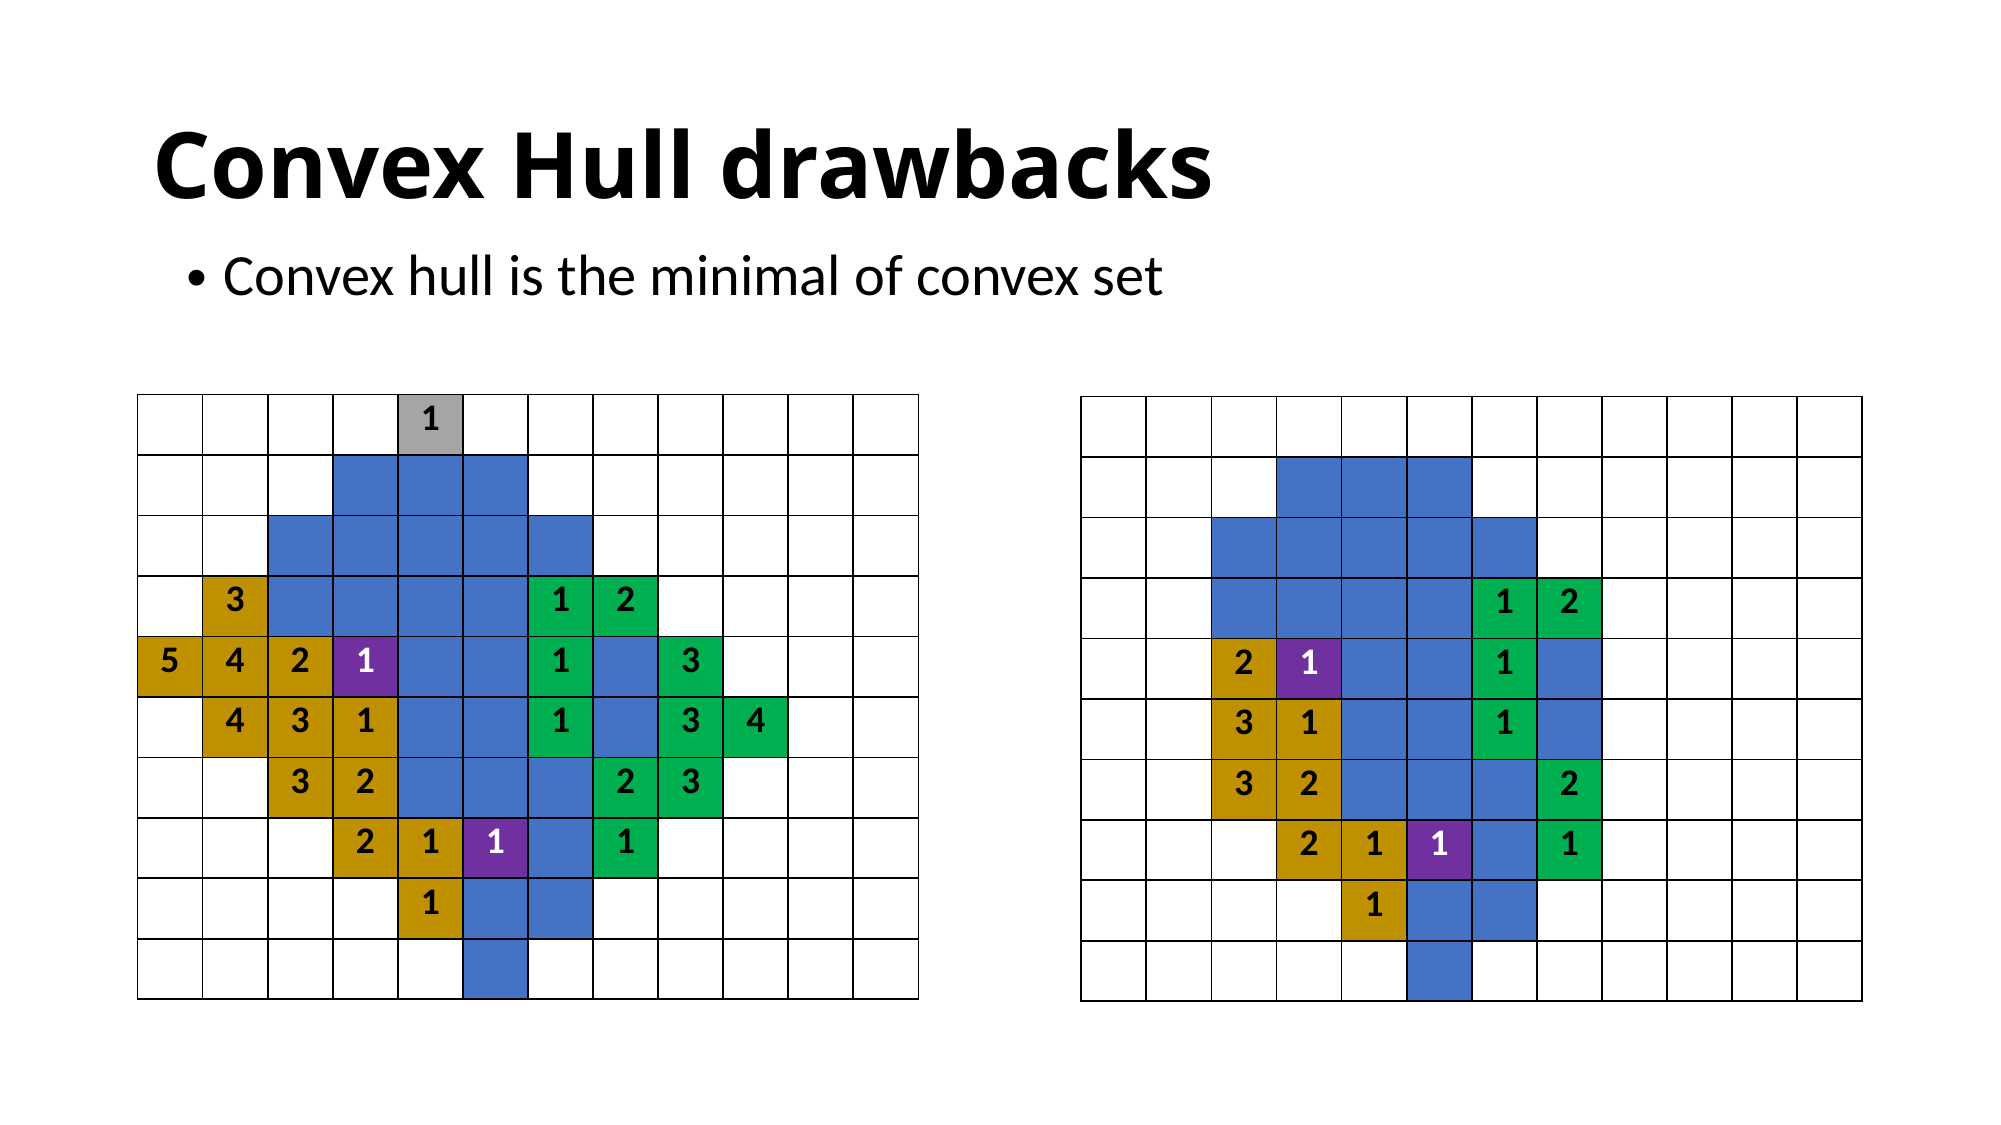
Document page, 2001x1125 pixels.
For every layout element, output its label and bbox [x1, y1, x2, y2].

table_header [1147, 397, 1211, 456]
table_cell [1668, 518, 1731, 577]
table_cell [854, 637, 918, 696]
table_cell [1277, 639, 1341, 698]
table_cell [1147, 458, 1211, 517]
table_cell [1342, 518, 1406, 577]
table_cell [138, 879, 202, 938]
table_cell [659, 758, 722, 817]
table_cell [1342, 881, 1406, 940]
table_cell [1212, 639, 1276, 698]
table_header [138, 395, 202, 454]
table_cell [138, 758, 202, 817]
table_header [1408, 397, 1471, 456]
table_cell [1342, 821, 1406, 879]
table_cell [789, 758, 852, 817]
table_cell [1408, 821, 1471, 879]
table_header [1798, 397, 1861, 456]
table_cell [399, 758, 462, 817]
table_cell [1603, 458, 1666, 517]
table_cell [854, 758, 918, 817]
table_cell [1408, 700, 1471, 759]
table_cell [464, 879, 527, 938]
table_cell [464, 637, 527, 696]
table_header [203, 395, 267, 454]
table_cell [594, 516, 657, 575]
table_cell [334, 637, 397, 696]
table_cell [334, 516, 397, 575]
table_cell [334, 758, 397, 817]
table_cell [203, 879, 267, 938]
table_cell [594, 819, 657, 877]
table_cell [1603, 518, 1666, 577]
table_cell [269, 758, 332, 817]
table_cell [399, 819, 462, 877]
table_cell [334, 456, 397, 515]
table_cell [399, 637, 462, 696]
text_box [171, 246, 1217, 372]
table_cell [1212, 458, 1276, 517]
table_cell [1668, 700, 1731, 759]
table_cell [529, 516, 592, 575]
table_cell [1342, 700, 1406, 759]
table_header [1603, 397, 1666, 456]
table_cell [399, 698, 462, 757]
table_cell [1603, 821, 1666, 879]
table_header [1538, 397, 1601, 456]
table_cell [1082, 881, 1145, 940]
table_cell [789, 577, 852, 636]
table_cell [1733, 821, 1796, 879]
table_cell [594, 637, 657, 696]
table_cell [789, 940, 852, 998]
table_cell [1147, 760, 1211, 819]
table_cell [1342, 760, 1406, 819]
table_cell [1473, 760, 1536, 819]
table_cell [1408, 639, 1471, 698]
table_cell [1342, 942, 1406, 1000]
table_cell [1798, 881, 1861, 940]
table_cell [1798, 639, 1861, 698]
table_header [1668, 397, 1731, 456]
table_cell [1082, 760, 1145, 819]
table_cell [1342, 458, 1406, 517]
table_header [1212, 397, 1276, 456]
table_cell [269, 637, 332, 696]
table_cell [1798, 942, 1861, 1000]
table_cell [1668, 821, 1731, 879]
table_cell [399, 940, 462, 998]
table_cell [1082, 942, 1145, 1000]
table_cell [1473, 458, 1536, 517]
table_cell [1538, 518, 1601, 577]
table_cell [334, 940, 397, 998]
table_cell [1277, 760, 1341, 819]
table_cell [854, 940, 918, 998]
table_cell [1342, 579, 1406, 638]
table_cell [659, 637, 722, 696]
table_cell [789, 456, 852, 515]
table_cell [1082, 518, 1145, 577]
table_cell [138, 637, 202, 696]
table_cell [594, 940, 657, 998]
table_cell [1733, 881, 1796, 940]
table_cell [789, 698, 852, 757]
table_cell [1733, 760, 1796, 819]
table_cell [1603, 579, 1666, 638]
table_cell [1733, 639, 1796, 698]
table_header [594, 395, 657, 454]
table_cell [464, 940, 527, 998]
table_header [399, 395, 462, 454]
table_cell [1147, 881, 1211, 940]
table_cell [659, 879, 722, 938]
table_cell [724, 758, 787, 817]
table_cell [1733, 518, 1796, 577]
table_cell [1668, 881, 1731, 940]
table_cell [1668, 639, 1731, 698]
table_cell [1473, 821, 1536, 879]
table_cell [1668, 942, 1731, 1000]
table_cell [659, 698, 722, 757]
table_header [269, 395, 332, 454]
table_cell [529, 940, 592, 998]
table_cell [464, 456, 527, 515]
table_cell [1603, 700, 1666, 759]
table_cell [1212, 760, 1276, 819]
table_cell [1733, 700, 1796, 759]
table_cell [659, 819, 722, 877]
table_cell [1147, 700, 1211, 759]
table_cell [1798, 700, 1861, 759]
table_cell [1277, 518, 1341, 577]
table_cell [1147, 821, 1211, 879]
table_cell [594, 758, 657, 817]
table_cell [1342, 639, 1406, 698]
table_cell [269, 879, 332, 938]
table_cell [1668, 579, 1731, 638]
table_cell [203, 819, 267, 877]
table_cell [1473, 579, 1536, 638]
table_cell [1473, 942, 1536, 1000]
table_header [1733, 397, 1796, 456]
table_cell [1603, 881, 1666, 940]
table_cell [529, 456, 592, 515]
table_cell [854, 879, 918, 938]
table_cell [399, 577, 462, 636]
table_cell [529, 879, 592, 938]
table_cell [1212, 518, 1276, 577]
title [137, 59, 1863, 278]
table_cell [138, 940, 202, 998]
table_header [1473, 397, 1536, 456]
table_cell [269, 577, 332, 636]
table_cell [334, 577, 397, 636]
table_cell [1147, 579, 1211, 638]
table_cell [1538, 821, 1601, 879]
table_cell [1538, 700, 1601, 759]
table_cell [1082, 821, 1145, 879]
table_cell [724, 456, 787, 515]
table_cell [724, 940, 787, 998]
table_cell [1082, 579, 1145, 638]
table_cell [1082, 639, 1145, 698]
table_cell [203, 698, 267, 757]
table_header [1277, 397, 1341, 456]
table_cell [203, 456, 267, 515]
table_cell [464, 758, 527, 817]
table_cell [1538, 760, 1601, 819]
table_cell [1538, 639, 1601, 698]
table_cell [203, 637, 267, 696]
table_cell [1603, 639, 1666, 698]
table_cell [1473, 881, 1536, 940]
table_cell [789, 516, 852, 575]
table_cell [1277, 881, 1341, 940]
table_header [1342, 397, 1406, 456]
table_cell [1277, 942, 1341, 1000]
table_cell [1798, 579, 1861, 638]
table_cell [399, 456, 462, 515]
table_cell [1408, 518, 1471, 577]
table_cell [594, 577, 657, 636]
table_cell [269, 940, 332, 998]
table_cell [1798, 518, 1861, 577]
table_cell [1082, 458, 1145, 517]
table_cell [1603, 760, 1666, 819]
table_cell [854, 819, 918, 877]
table_cell [1212, 579, 1276, 638]
table_header [659, 395, 722, 454]
table_cell [334, 698, 397, 757]
table_cell [1212, 881, 1276, 940]
table_cell [1538, 942, 1601, 1000]
table_cell [529, 758, 592, 817]
table_cell [529, 637, 592, 696]
table_cell [203, 577, 267, 636]
table_cell [138, 456, 202, 515]
table_cell [1733, 458, 1796, 517]
table_cell [1408, 881, 1471, 940]
table_cell [529, 577, 592, 636]
table_cell [464, 698, 527, 757]
table_header [1082, 397, 1145, 456]
table_cell [1212, 700, 1276, 759]
table_cell [789, 819, 852, 877]
table_cell [1408, 942, 1471, 1000]
table_cell [724, 819, 787, 877]
table_cell [1733, 942, 1796, 1000]
table_cell [529, 819, 592, 877]
table_cell [854, 456, 918, 515]
table_header [724, 395, 787, 454]
table_cell [1473, 639, 1536, 698]
table_cell [1798, 458, 1861, 517]
table_cell [594, 456, 657, 515]
table_cell [203, 758, 267, 817]
table_cell [724, 879, 787, 938]
table_cell [724, 698, 787, 757]
table_cell [138, 819, 202, 877]
table_cell [1538, 458, 1601, 517]
table_header [789, 395, 852, 454]
table_cell [1408, 579, 1471, 638]
table_cell [138, 516, 202, 575]
table_cell [724, 516, 787, 575]
table_cell [594, 698, 657, 757]
table_cell [1668, 760, 1731, 819]
table_cell [789, 879, 852, 938]
table_cell [854, 516, 918, 575]
table_cell [1277, 458, 1341, 517]
table_cell [1733, 579, 1796, 638]
table_cell [399, 516, 462, 575]
table_cell [1798, 760, 1861, 819]
table_cell [1277, 700, 1341, 759]
table_cell [529, 698, 592, 757]
table_cell [1212, 821, 1276, 879]
table_cell [854, 577, 918, 636]
table_cell [464, 577, 527, 636]
table_header [464, 395, 527, 454]
table_cell [269, 698, 332, 757]
table_cell [464, 516, 527, 575]
table_header [334, 395, 397, 454]
table_cell [854, 698, 918, 757]
table_cell [399, 879, 462, 938]
table_cell [1082, 700, 1145, 759]
table_cell [1147, 518, 1211, 577]
table_cell [659, 456, 722, 515]
table_cell [594, 879, 657, 938]
table_cell [1603, 942, 1666, 1000]
table_cell [659, 940, 722, 998]
table_cell [659, 577, 722, 636]
table_cell [203, 516, 267, 575]
table_cell [659, 516, 722, 575]
table_cell [269, 516, 332, 575]
table_cell [724, 577, 787, 636]
table_cell [1147, 942, 1211, 1000]
table_cell [1668, 458, 1731, 517]
table_cell [203, 940, 267, 998]
table_cell [269, 819, 332, 877]
table_cell [464, 819, 527, 877]
table_cell [1798, 821, 1861, 879]
table_cell [1473, 518, 1536, 577]
table_cell [1538, 579, 1601, 638]
table_cell [1277, 579, 1341, 638]
table_cell [1408, 458, 1471, 517]
table_cell [138, 577, 202, 636]
table_cell [724, 637, 787, 696]
table_cell [269, 456, 332, 515]
table_cell [334, 819, 397, 877]
table_cell [1538, 881, 1601, 940]
table_cell [789, 637, 852, 696]
table_cell [1473, 700, 1536, 759]
table_cell [1147, 639, 1211, 698]
table_cell [1212, 942, 1276, 1000]
table_cell [334, 879, 397, 938]
table_cell [138, 698, 202, 757]
table_cell [1408, 760, 1471, 819]
table_cell [1277, 821, 1341, 879]
table_header [529, 395, 592, 454]
table_header [854, 395, 918, 454]
